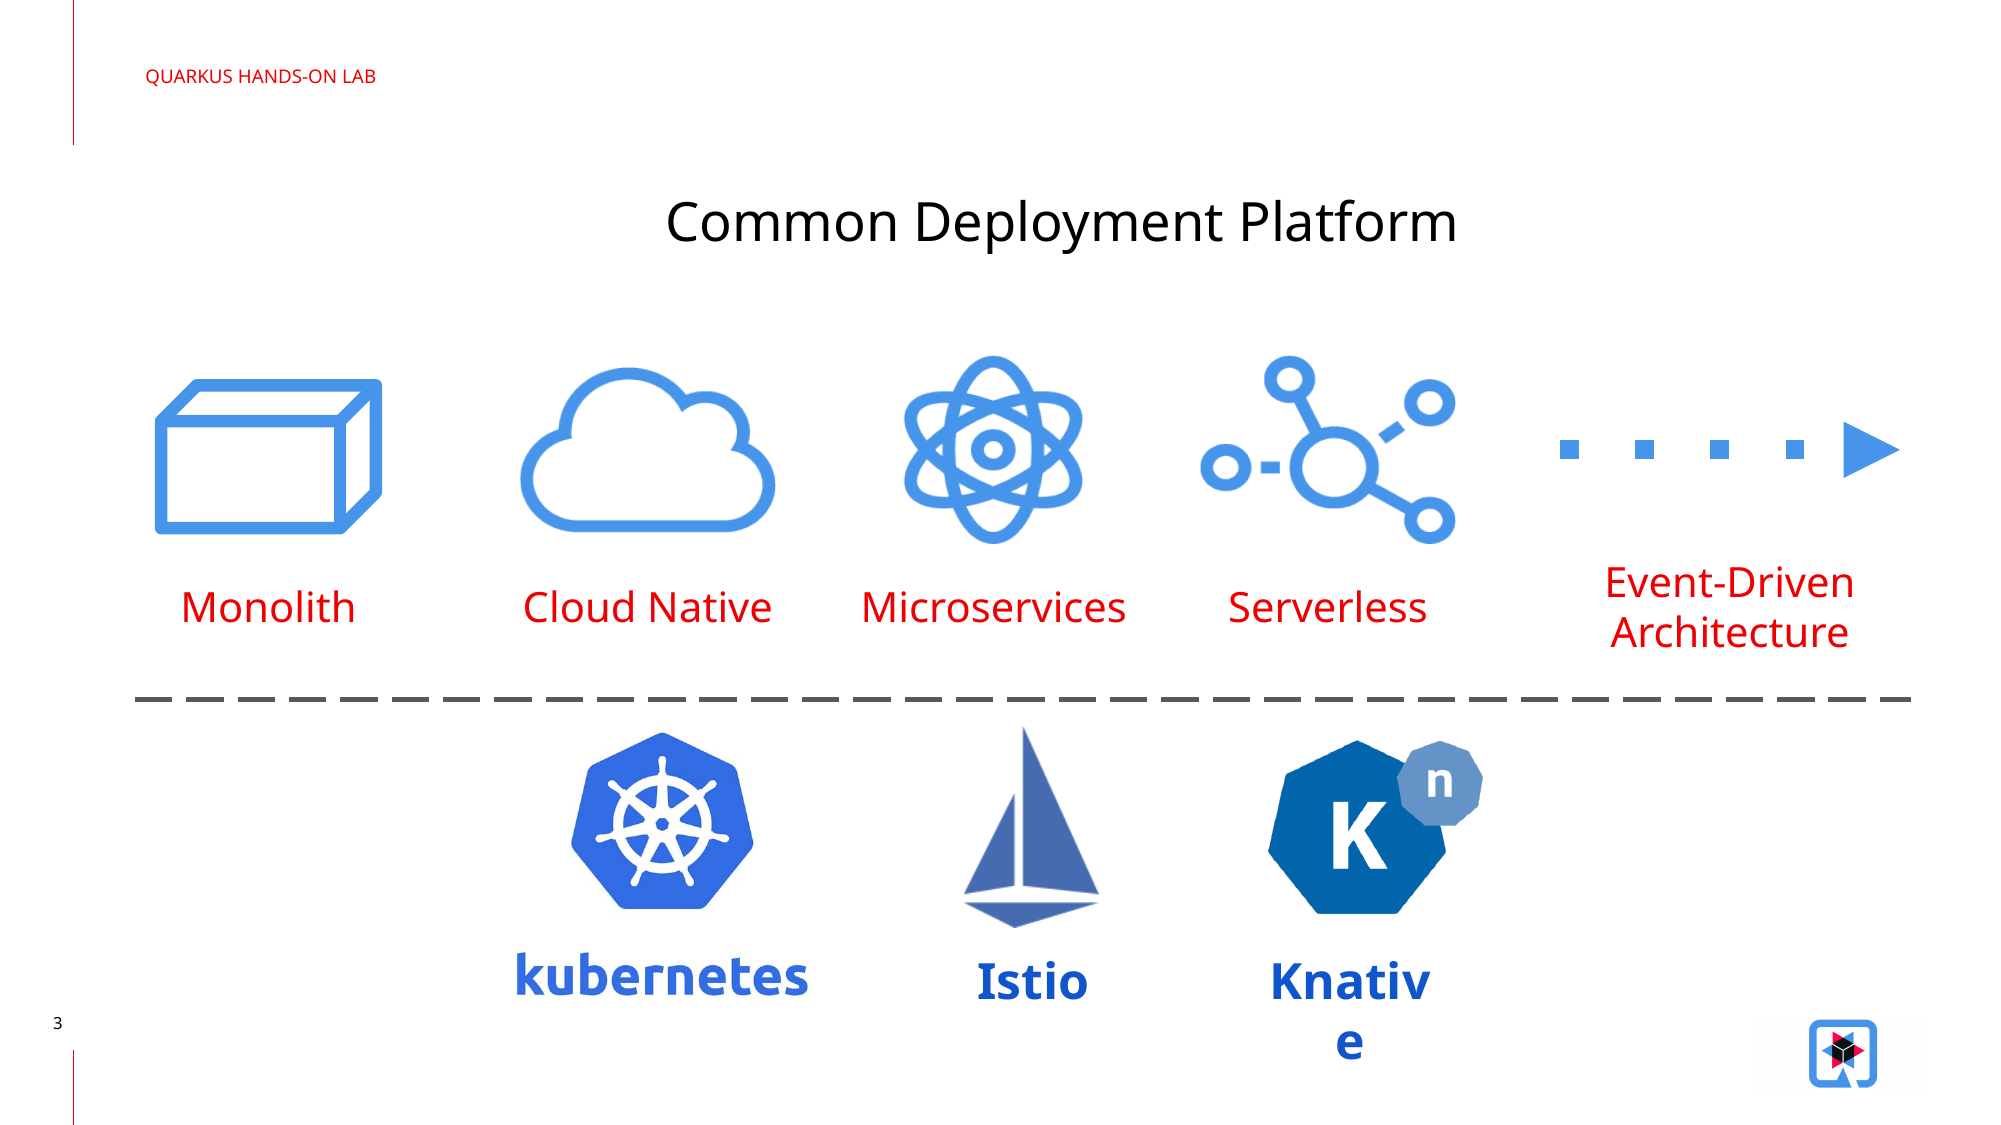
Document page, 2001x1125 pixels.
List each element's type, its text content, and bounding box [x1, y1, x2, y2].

slide_number 3 [1, 1014, 114, 1036]
text_box [161, 385, 376, 529]
text_box [161, 386, 375, 421]
text_box Serverless [1148, 568, 1508, 643]
title Common Deployment Platform [350, 167, 1775, 327]
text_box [504, 725, 1484, 1010]
text_box Cloud Native [467, 568, 813, 643]
text_box Microservices [813, 568, 1148, 643]
picture [1162, 297, 1494, 603]
text_box Monolith [88, 568, 449, 643]
subtitle QUARKUS HANDS-ON LAB [73, 9, 919, 143]
text_box Event-Driven Architecture [1530, 568, 1930, 643]
picture [828, 297, 1160, 603]
picture [482, 297, 814, 603]
picture [1753, 1015, 1927, 1091]
